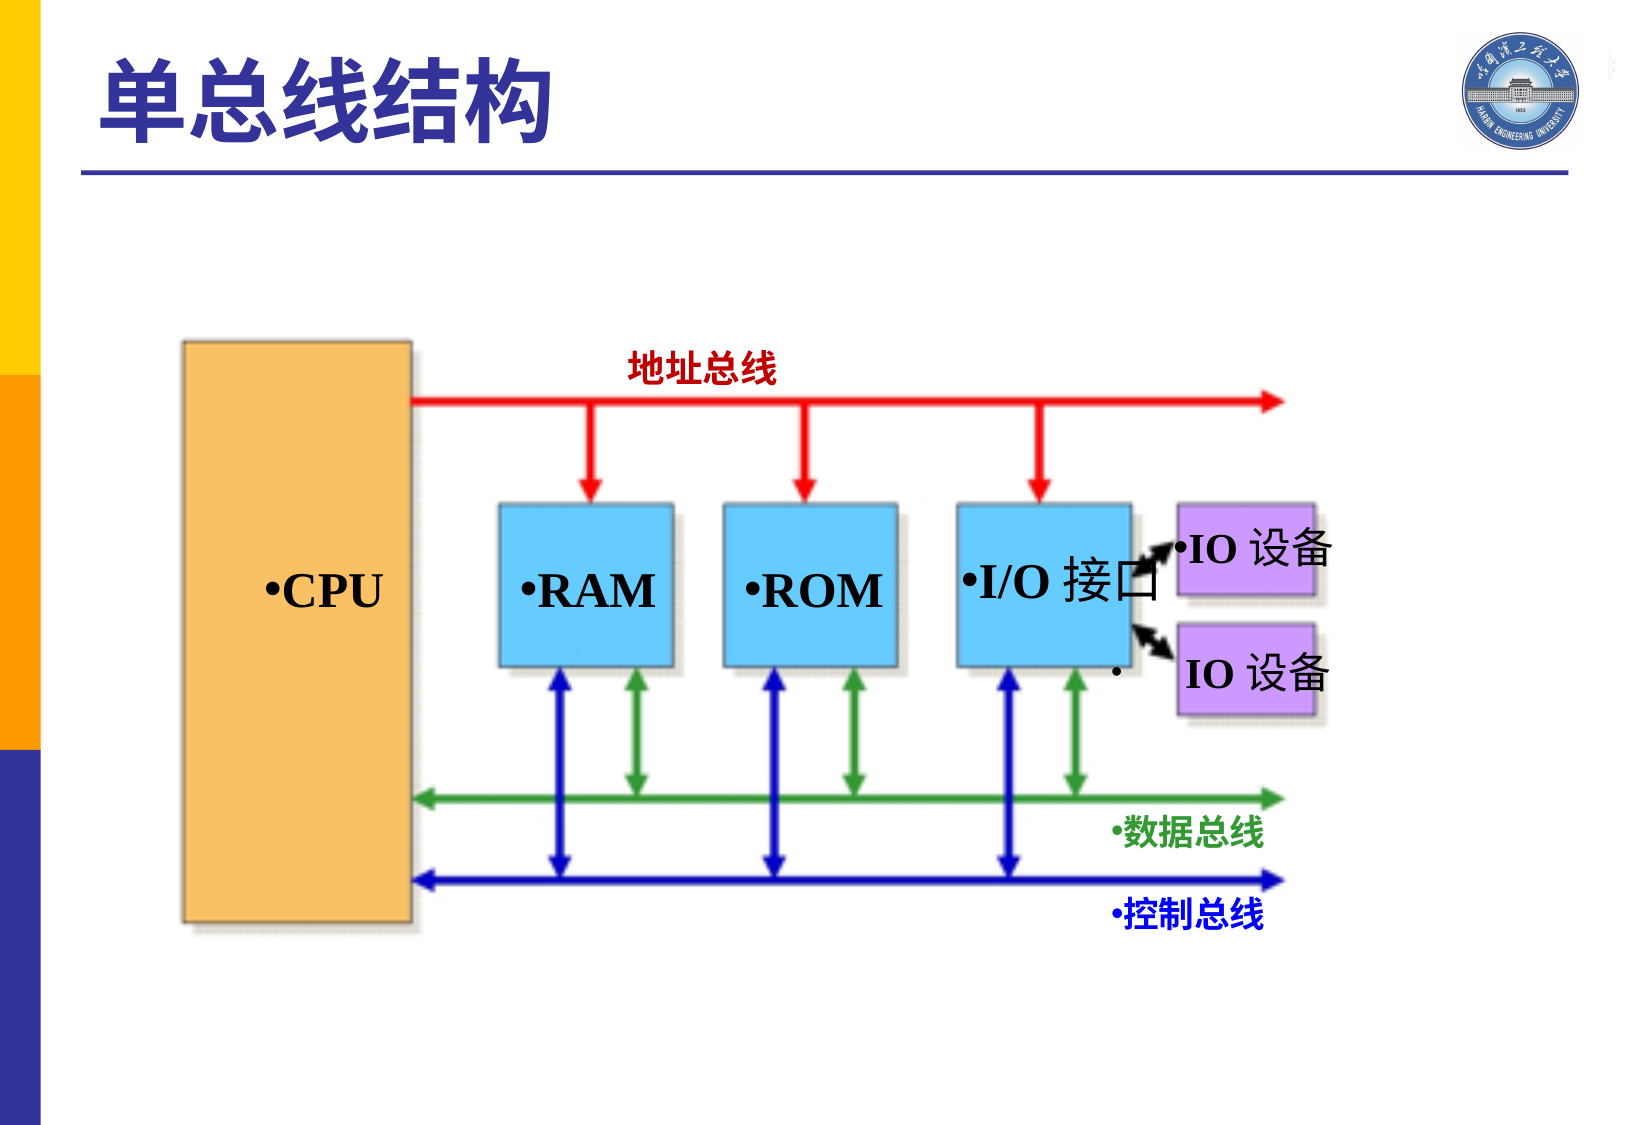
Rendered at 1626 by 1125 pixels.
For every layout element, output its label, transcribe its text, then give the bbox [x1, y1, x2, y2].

title 单总线结构 [81, 30, 1569, 161]
picture [1250, 9, 1616, 165]
picture [162, 325, 1348, 951]
